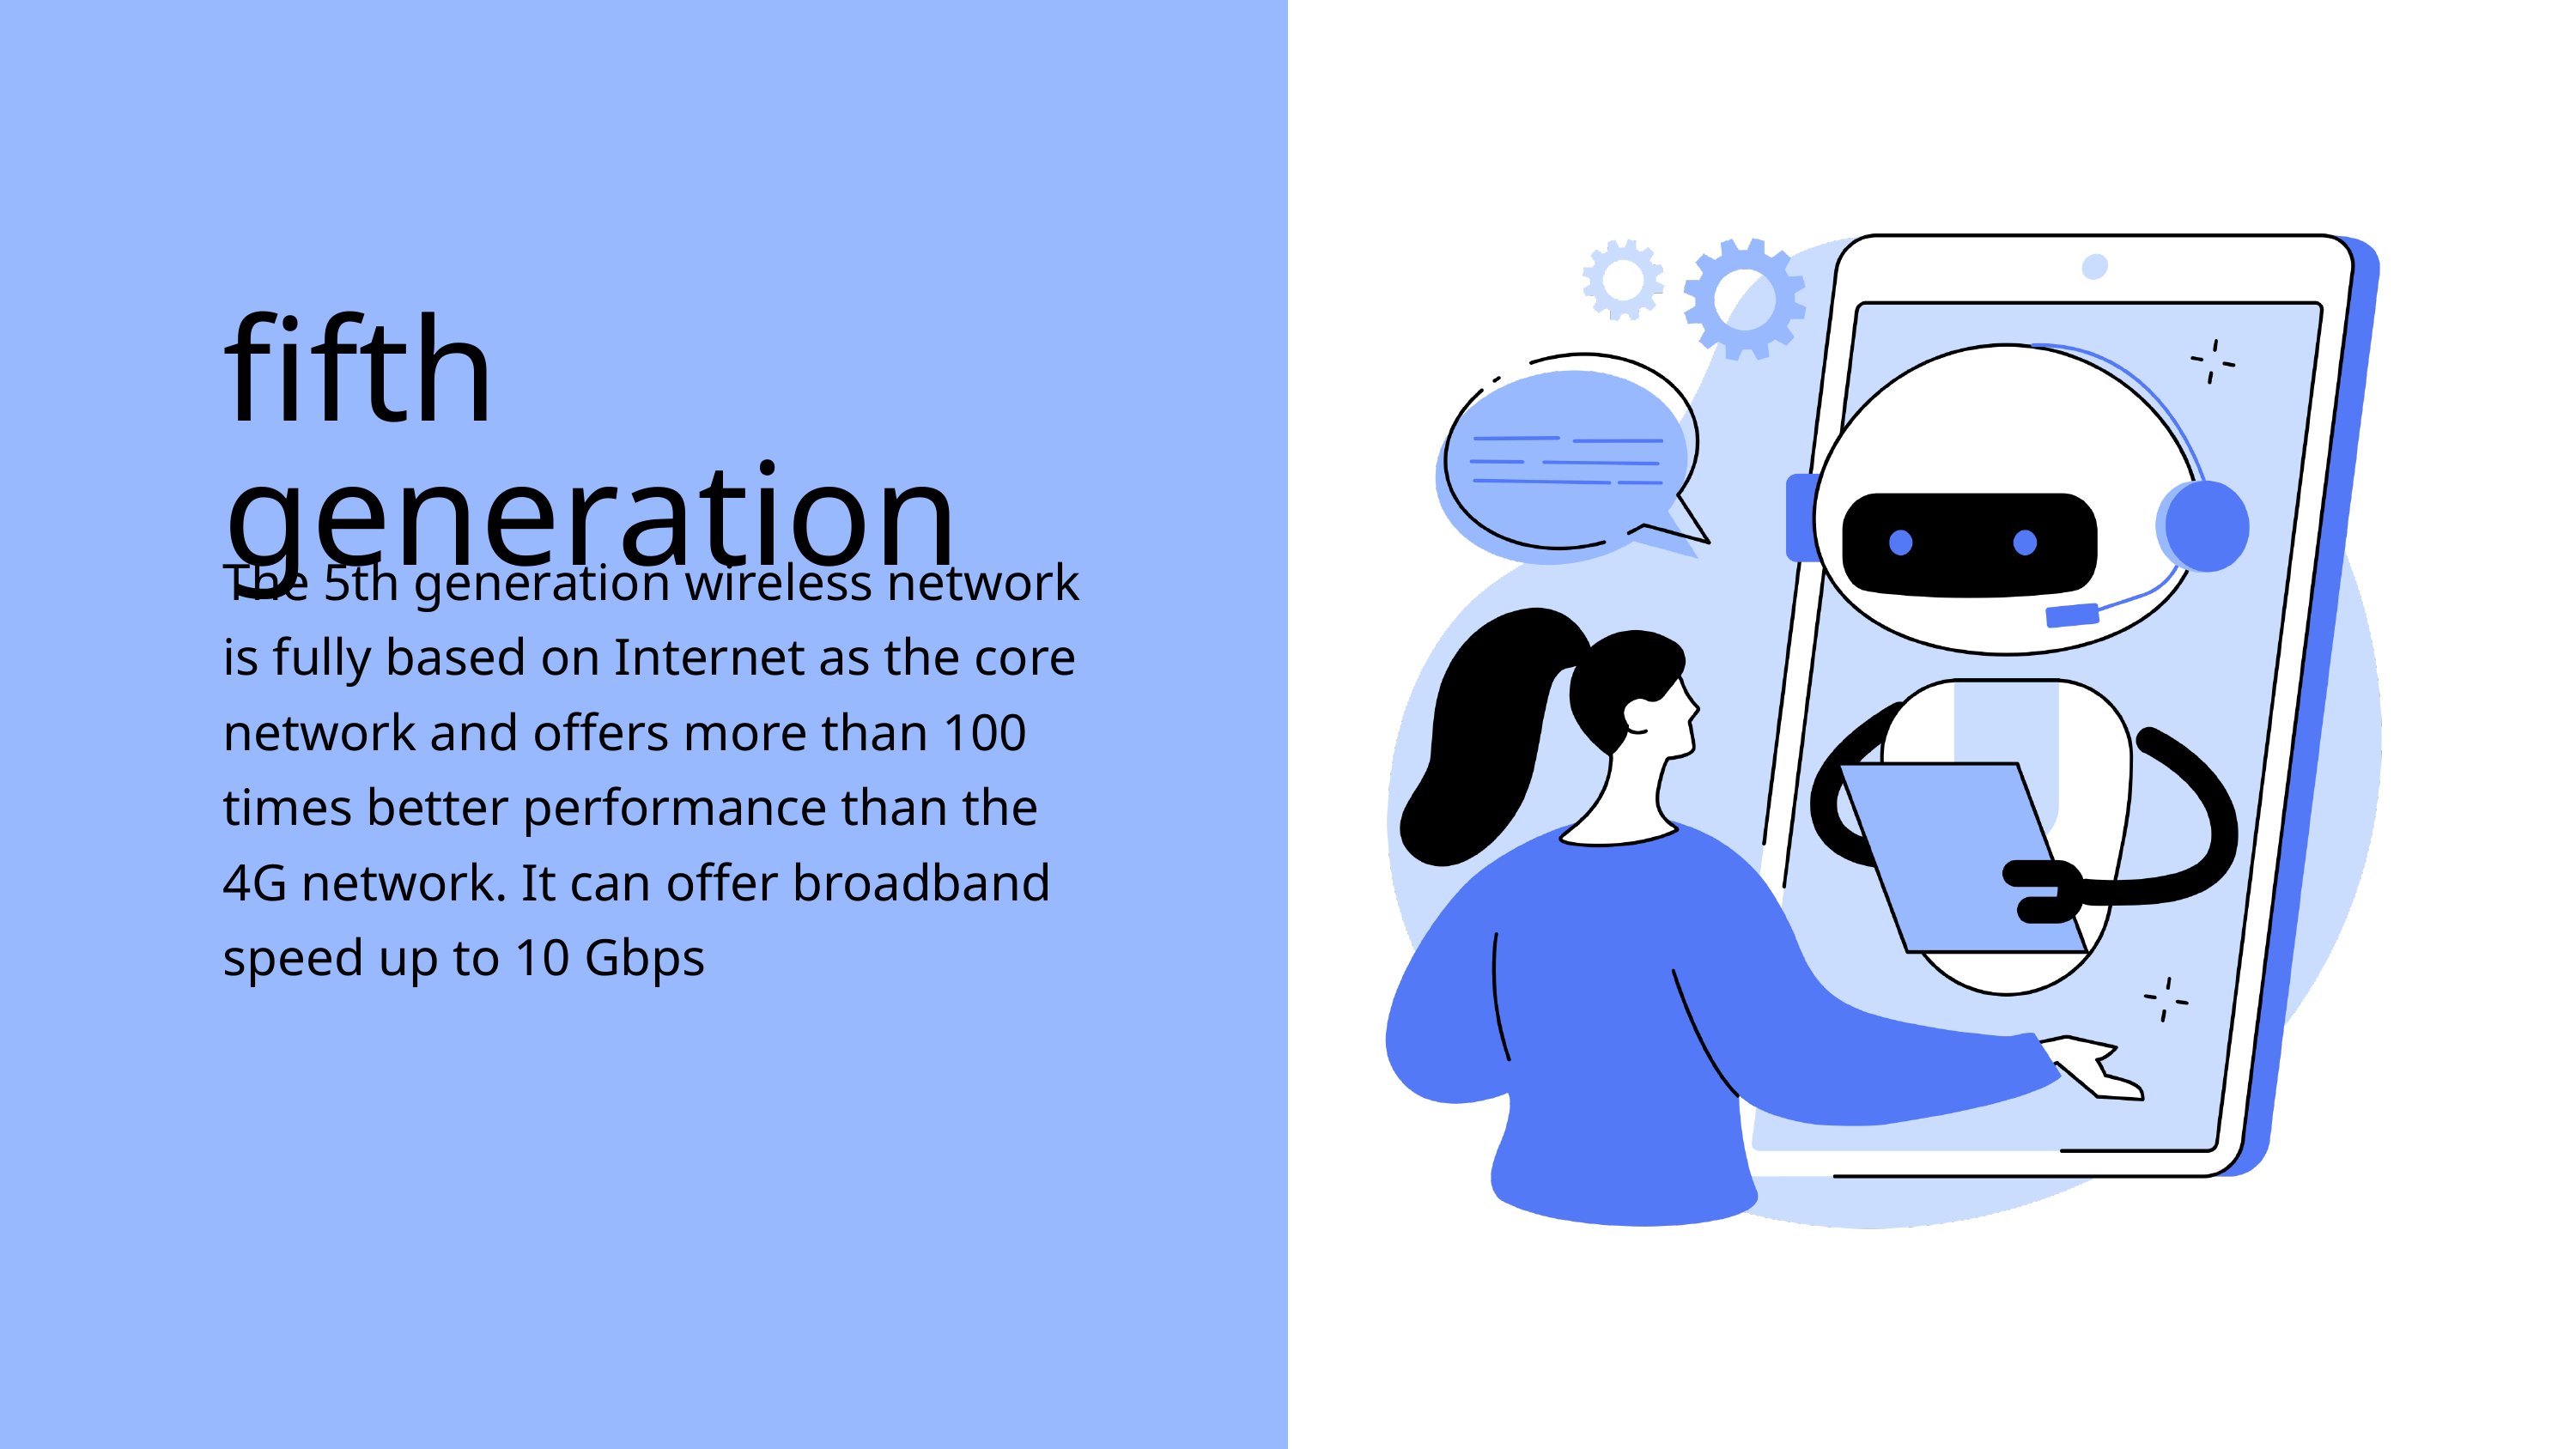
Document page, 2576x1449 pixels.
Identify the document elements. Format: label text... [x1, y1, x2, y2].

text_box fifth generation [222, 305, 1085, 595]
text_box The 5th generation wireless network is fully based on Internet as the core network and offers more than 100 times better performance than the 4G network. It can offer broadband speed up to 10 Gbps [222, 595, 1085, 986]
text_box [1287, 0, 2576, 1449]
